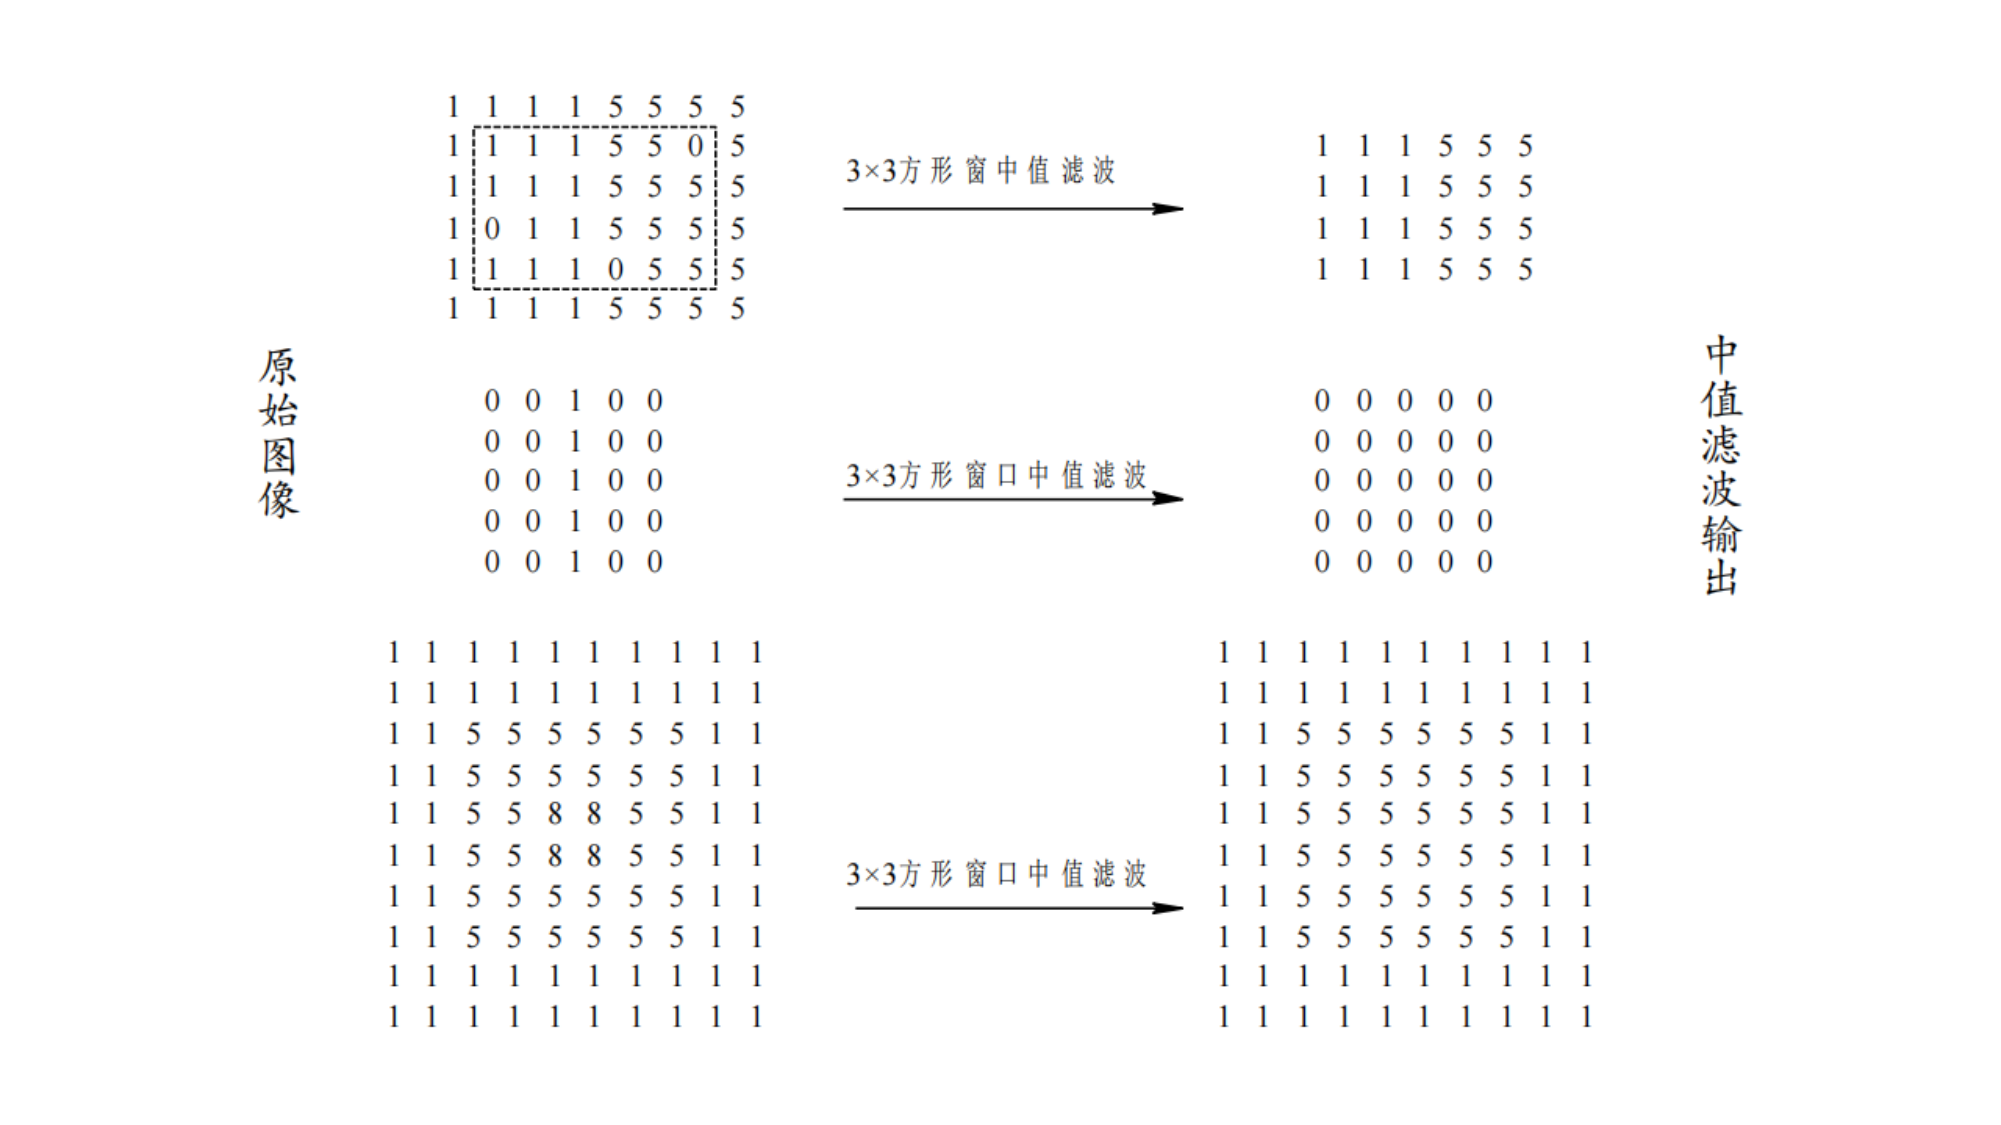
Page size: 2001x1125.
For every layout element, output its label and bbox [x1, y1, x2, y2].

picture [237, 89, 1763, 1036]
